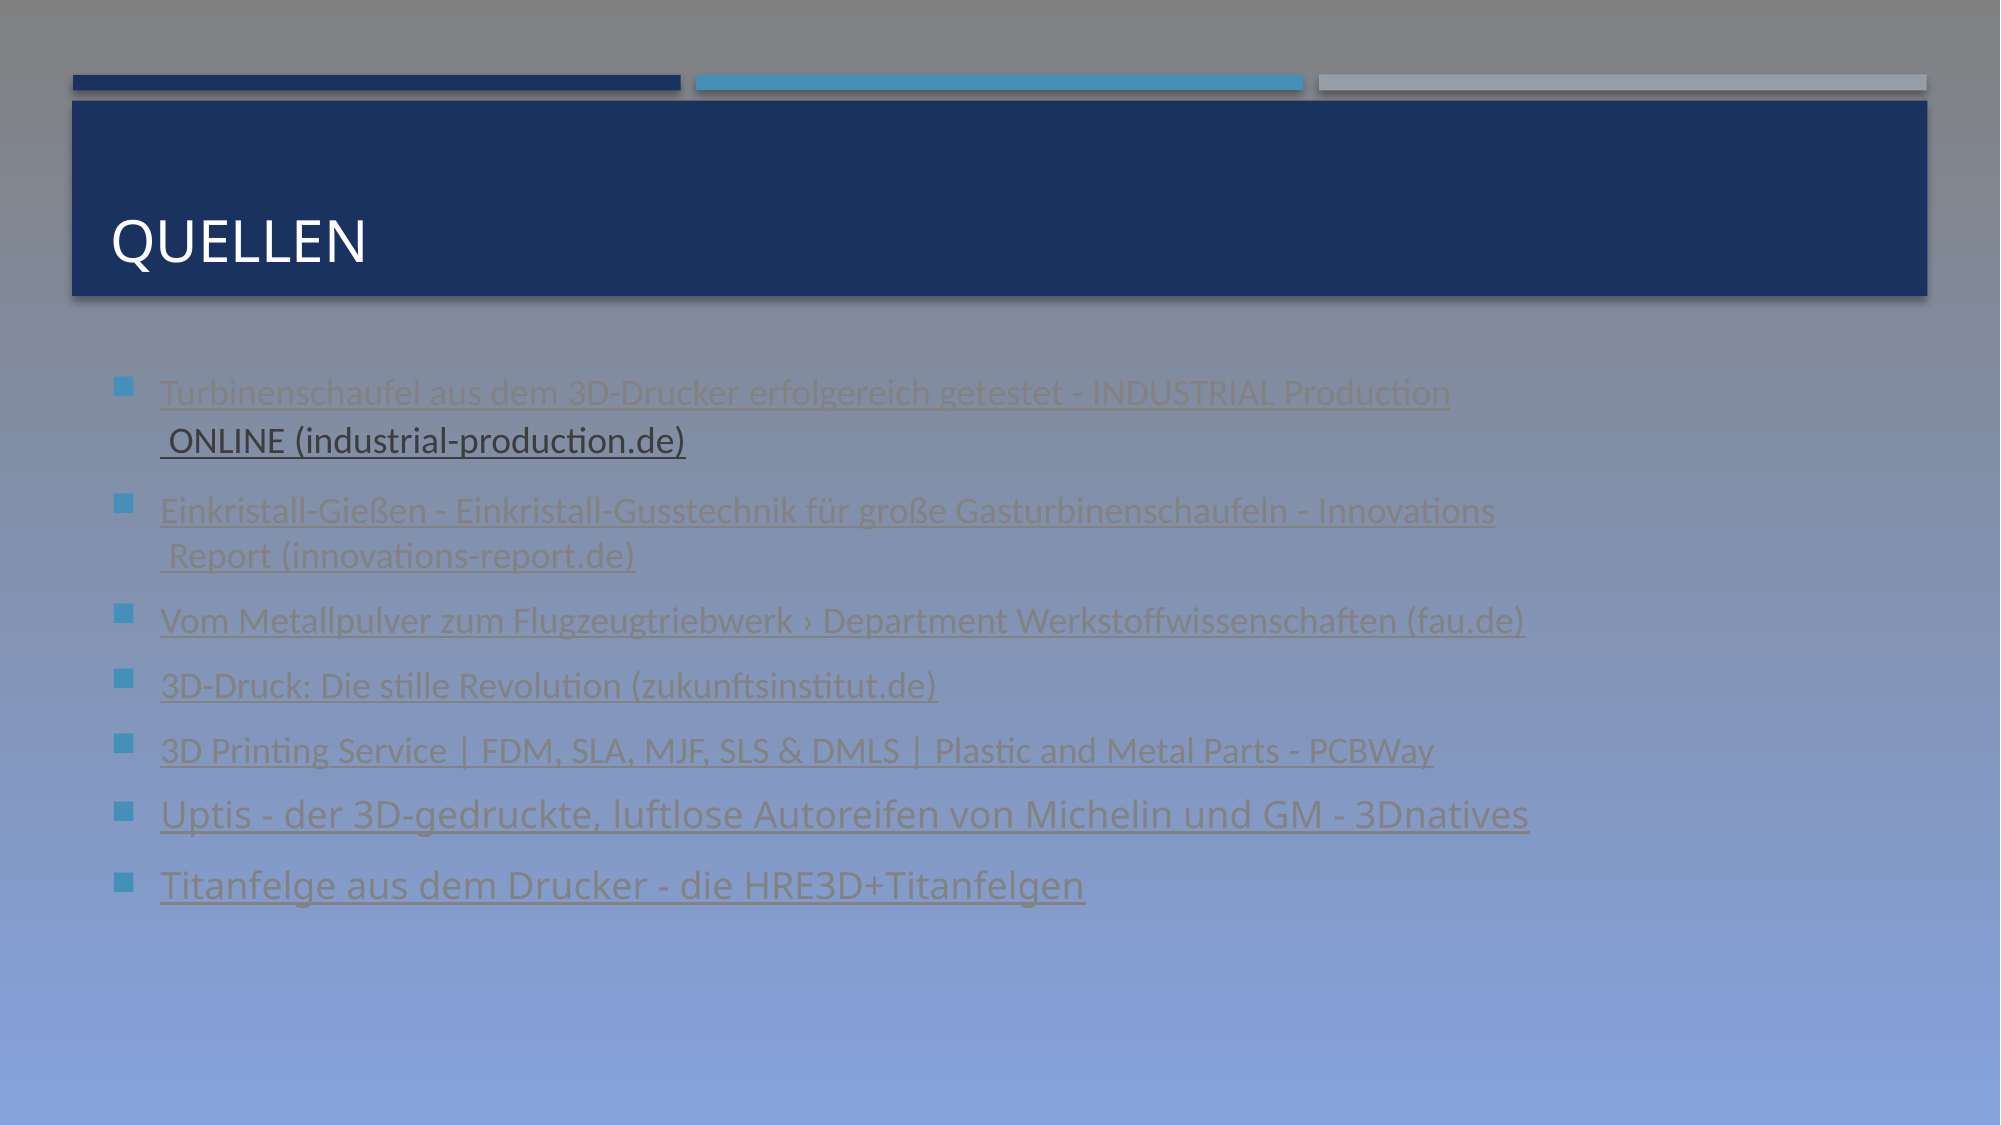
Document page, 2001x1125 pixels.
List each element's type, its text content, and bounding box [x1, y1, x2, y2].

title Quellen [95, 115, 1905, 282]
list Turbinenschaufel aus dem 3D-Drucker erfolgereich getestet - INDUSTRIAL Production ONLINE (industrial-production.de) Einkristall-Gießen - Einkristall-Gusstechnik für große Gasturbinenschaufeln - Innovations Report (innovations-report.de) Vom Metallpulver zum Flugzeugtriebwerk › Department Werkstoffwissenschaften (fau.de) 3D-Druck: Die stille Revolution (zukunftsinstitut.de) 3D Printing Service | FDM, SLA, MJF, SLS & DMLS | Plastic and Metal Parts - PCBWay Uptis - der 3D-gedruckte, luftlose Autoreifen von Michelin und GM - 3Dnatives Titanfelge aus dem Drucker - die HRE3D+Titanfelgen [95, 357, 1905, 962]
